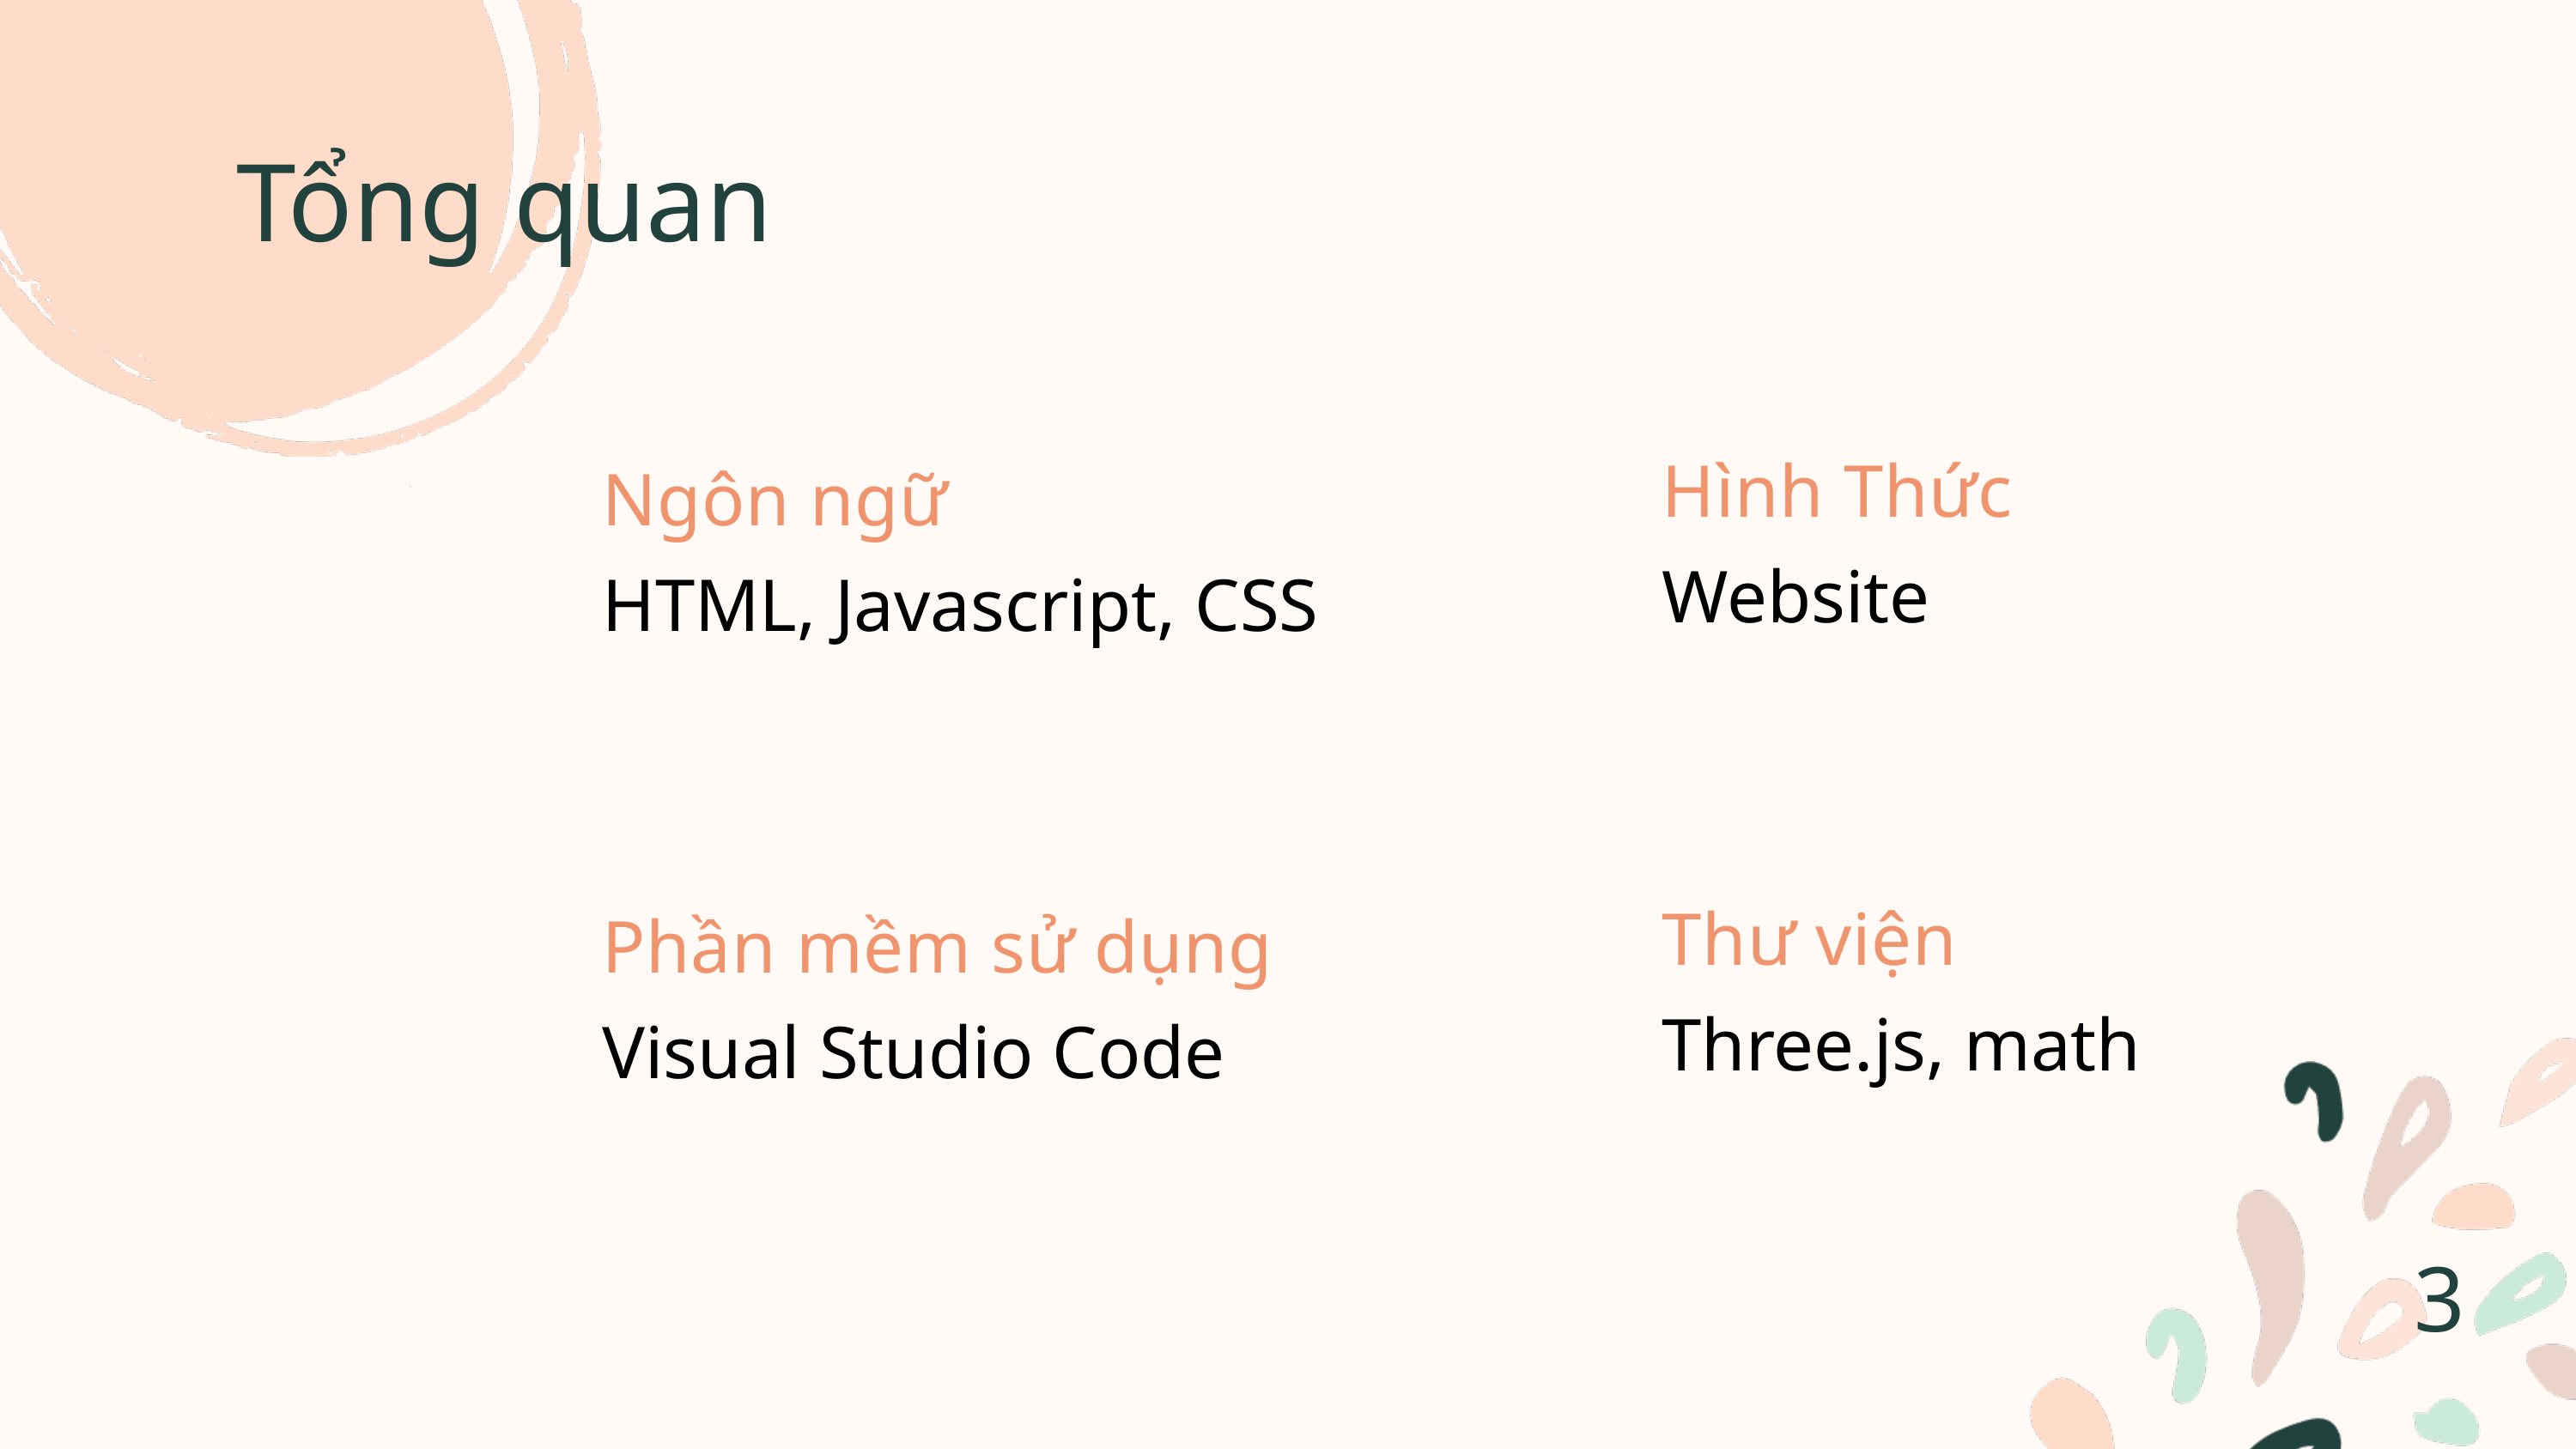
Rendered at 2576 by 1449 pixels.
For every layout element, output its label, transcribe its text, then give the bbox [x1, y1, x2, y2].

text_box Website [1662, 537, 2576, 638]
text_box Visual Studio Code [602, 992, 1555, 1094]
text_box Thư viện [1662, 887, 2309, 979]
text_box 3 [2414, 1274, 2512, 1349]
text_box Phần mềm sử dụng [602, 895, 1339, 988]
text_box Three.js, math [1662, 985, 2576, 1085]
text_box HTML, Javascript, CSS [602, 545, 1555, 646]
text_box [0, 0, 603, 488]
text_box [2023, 1085, 2576, 1449]
text_box Ngôn ngữ [602, 447, 1249, 540]
text_box Hình Thức [1662, 439, 2309, 532]
text_box Tổng quan [144, 173, 1265, 264]
